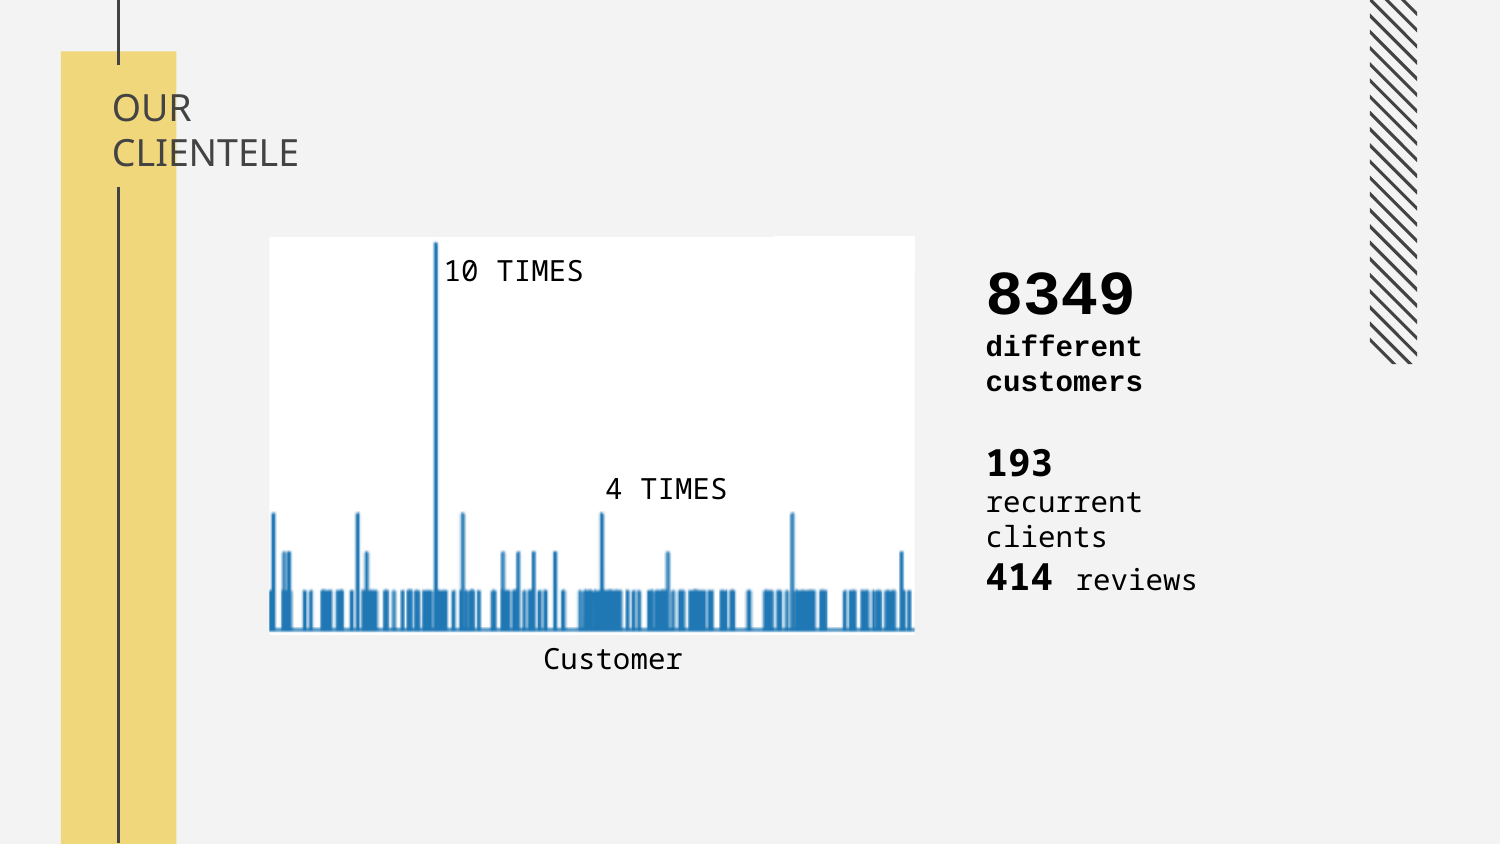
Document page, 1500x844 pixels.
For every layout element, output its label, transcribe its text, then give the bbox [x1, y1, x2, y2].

text_box Customer [329, 646, 897, 670]
picture [269, 237, 915, 635]
text_box 8349 different customers [970, 237, 1271, 424]
text_box 193 recurrent clients 414 reviews [970, 424, 1217, 635]
title OUR CLIENTELE [96, 67, 332, 190]
